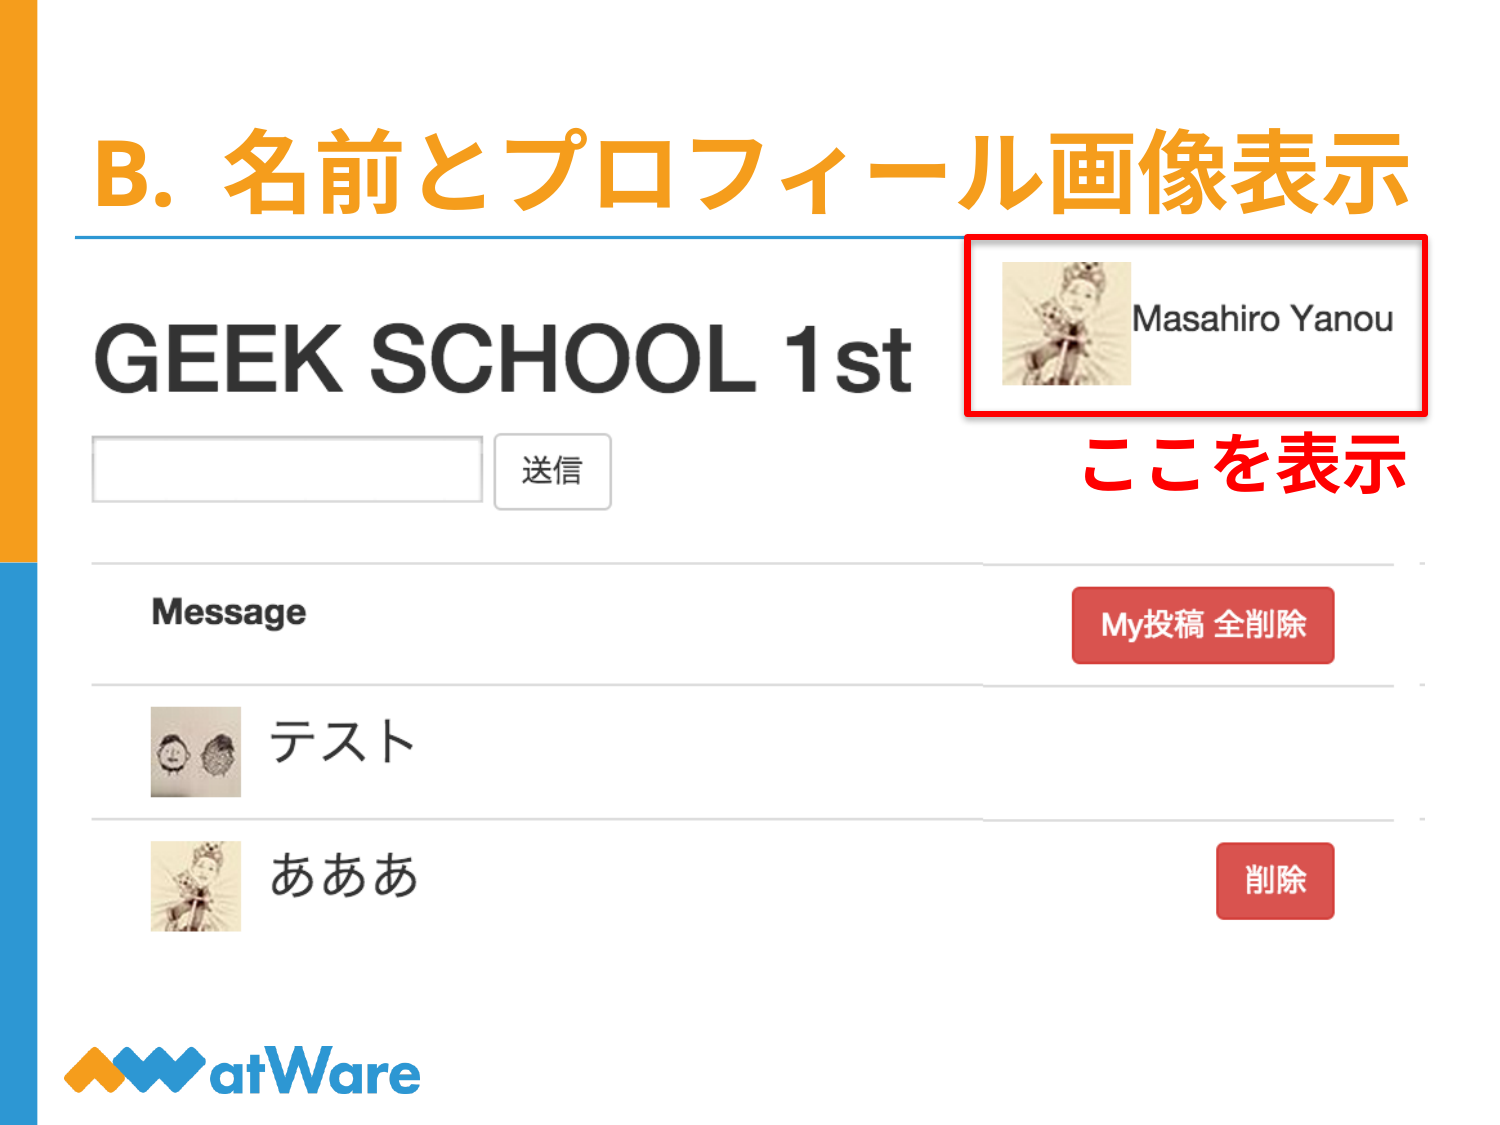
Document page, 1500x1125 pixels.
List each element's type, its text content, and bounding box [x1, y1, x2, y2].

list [74, 262, 1426, 1006]
text_box [967, 236, 1426, 262]
title B. 名前とプロフィール画像表示 [75, 45, 1445, 233]
picture [64, 1046, 420, 1094]
